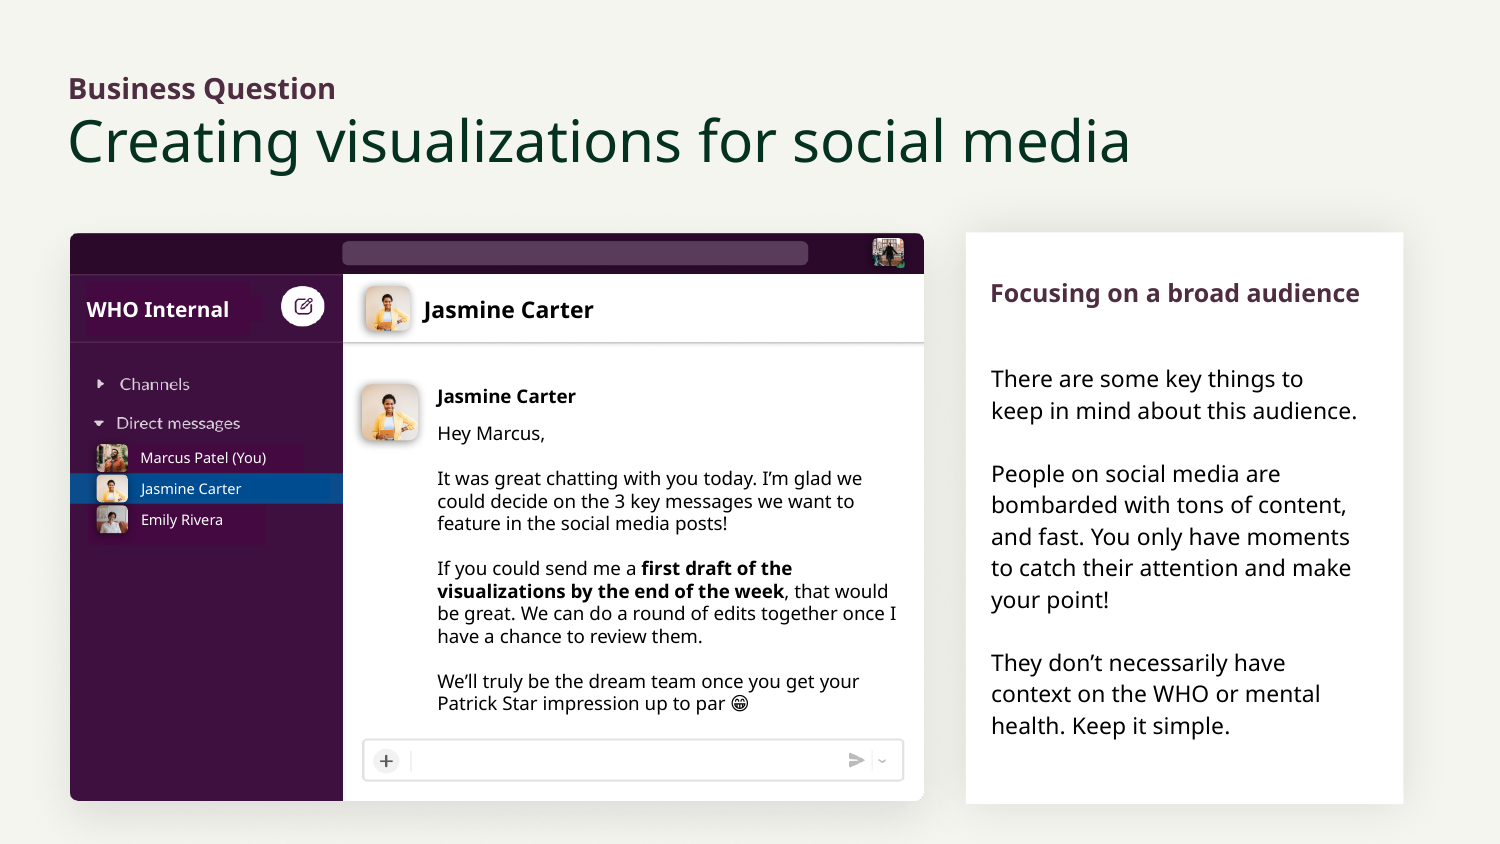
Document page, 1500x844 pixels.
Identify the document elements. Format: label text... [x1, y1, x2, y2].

picture [0, 166, 996, 844]
text_box Business Question [67, 60, 677, 111]
text_box [1000, 232, 1404, 805]
text_box Creating visualizations for social media [67, 104, 1493, 215]
text_box Focusing on a broad audience [1000, 268, 1382, 342]
text_box There are some key things to keep in mind about this audience. People on social media are bombarded with tons of content, and fast. You only have moments to catch their attention and make your point! They don’t necessarily have context on the WHO or mental health. Keep it simple. [1000, 360, 1361, 740]
